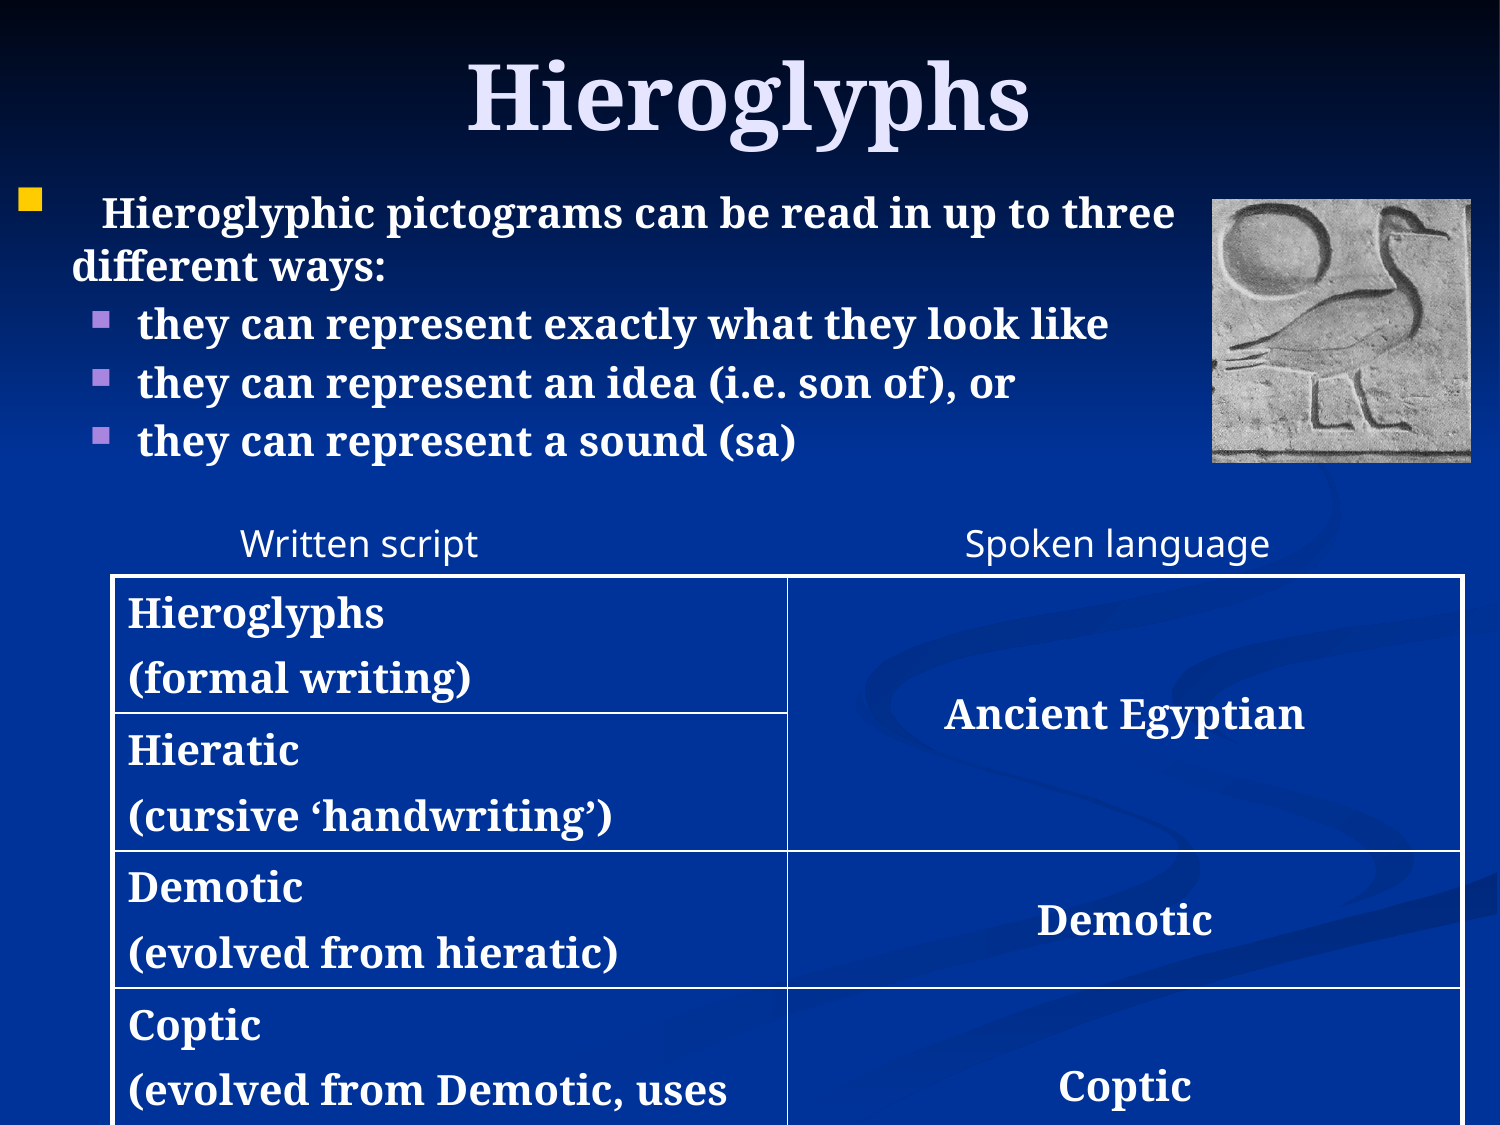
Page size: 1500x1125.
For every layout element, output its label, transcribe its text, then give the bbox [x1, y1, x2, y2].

table_cell Coptic [788, 989, 1460, 1125]
table_cell Coptic (evolved from Demotic, uses Greek characters) [115, 989, 787, 1125]
list Hieroglyphic pictograms can be read in up to three different ways: they can represent exactly what they look like they can represent an idea (i.e. son of), or they can represent a sound (sa) [0, 162, 1201, 438]
table_cell Hieratic (cursive ‘handwriting’) [115, 714, 787, 850]
text_box Written script [224, 512, 588, 573]
picture [1212, 199, 1471, 463]
title Hieroglyphs [74, 0, 1426, 188]
table_header Ancient Egyptian [788, 578, 1460, 850]
table_cell Demotic (evolved from hieratic) [115, 852, 787, 987]
table_header Hieroglyphs (formal writing) [115, 578, 787, 712]
table_cell Demotic [788, 852, 1460, 987]
text_box Spoken language [949, 512, 1325, 573]
